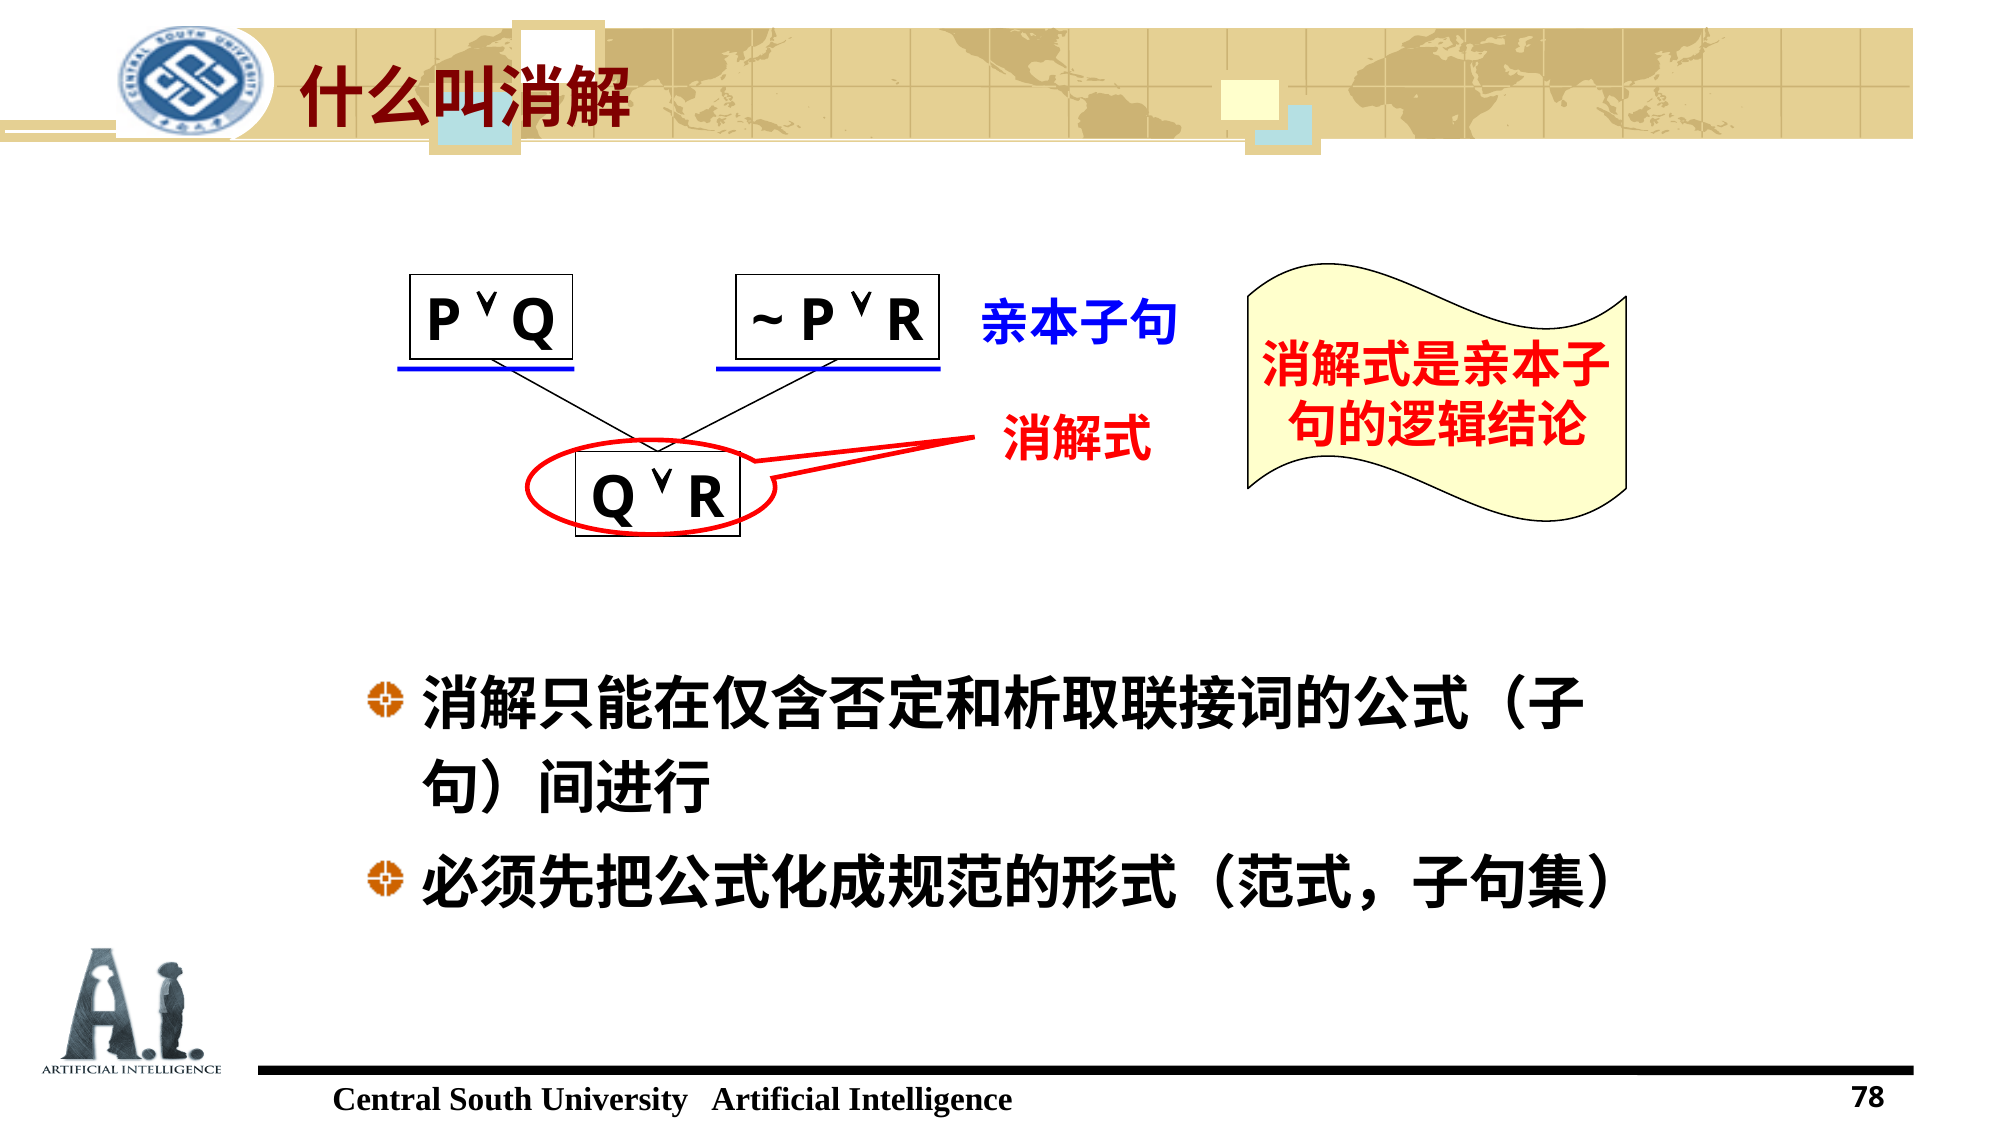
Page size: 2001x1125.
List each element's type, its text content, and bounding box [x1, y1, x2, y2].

text_box 消解只能在仅含否定和析取联接词的公式（子句）间进行 必须先把公式化成规范的形式（范式，子句集） [350, 644, 1697, 893]
text_box 消解式是亲本子句的逻辑结论 [1247, 263, 1627, 522]
text_box P  Q [410, 274, 573, 360]
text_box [491, 360, 657, 452]
picture [116, 26, 267, 138]
text_box 亲本子句 [964, 282, 1195, 358]
title 什么叫消解 [283, 37, 1944, 153]
text_box ~ P  R [736, 274, 940, 360]
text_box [527, 398, 1169, 535]
picture [364, 680, 406, 722]
slide_number 78 [1188, 1070, 1901, 1106]
picture [7, 937, 258, 1087]
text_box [657, 360, 838, 398]
picture [364, 859, 406, 901]
